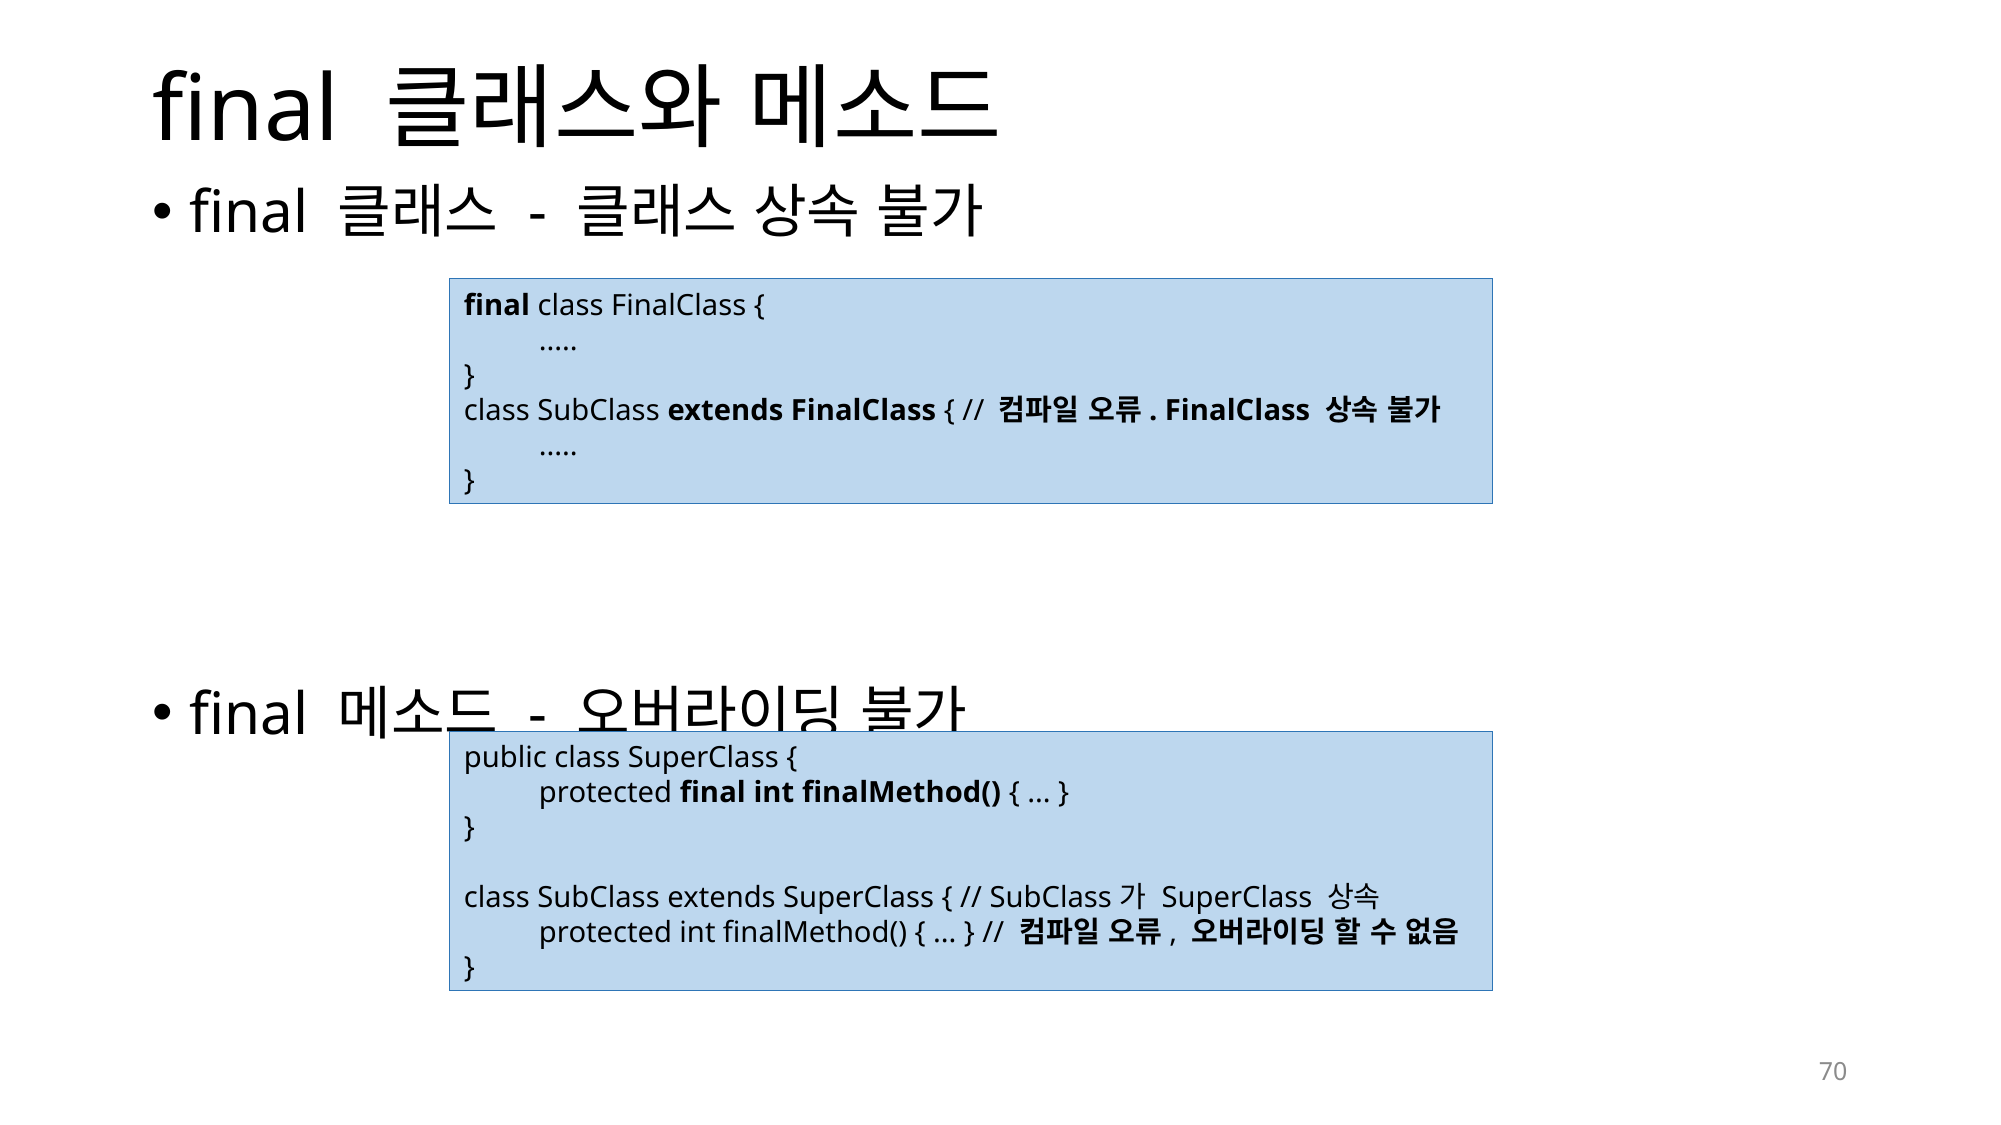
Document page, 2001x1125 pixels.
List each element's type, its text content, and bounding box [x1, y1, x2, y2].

slide_number 70 [1412, 1042, 1863, 1103]
title final 클래스와 메소드 [137, 1, 1863, 174]
text_box final class FinalClass { ..... } class SubClass extends FinalClass { // 컴파일 오류. FinalClass 상속 불가 ..... } [449, 278, 1493, 504]
text_box public class SuperClass { protected final int finalMethod() { ... } } class SubClass extends SuperClass { // SubClass가 SuperClass 상속 protected int finalMethod() { ... } // 컴파일 오류, 오버라이딩 할 수 없음 } [449, 731, 1493, 991]
list final 클래스 - 클래스 상속 불가 final 메소드 - 오버라이딩 불가 [137, 174, 1863, 889]
